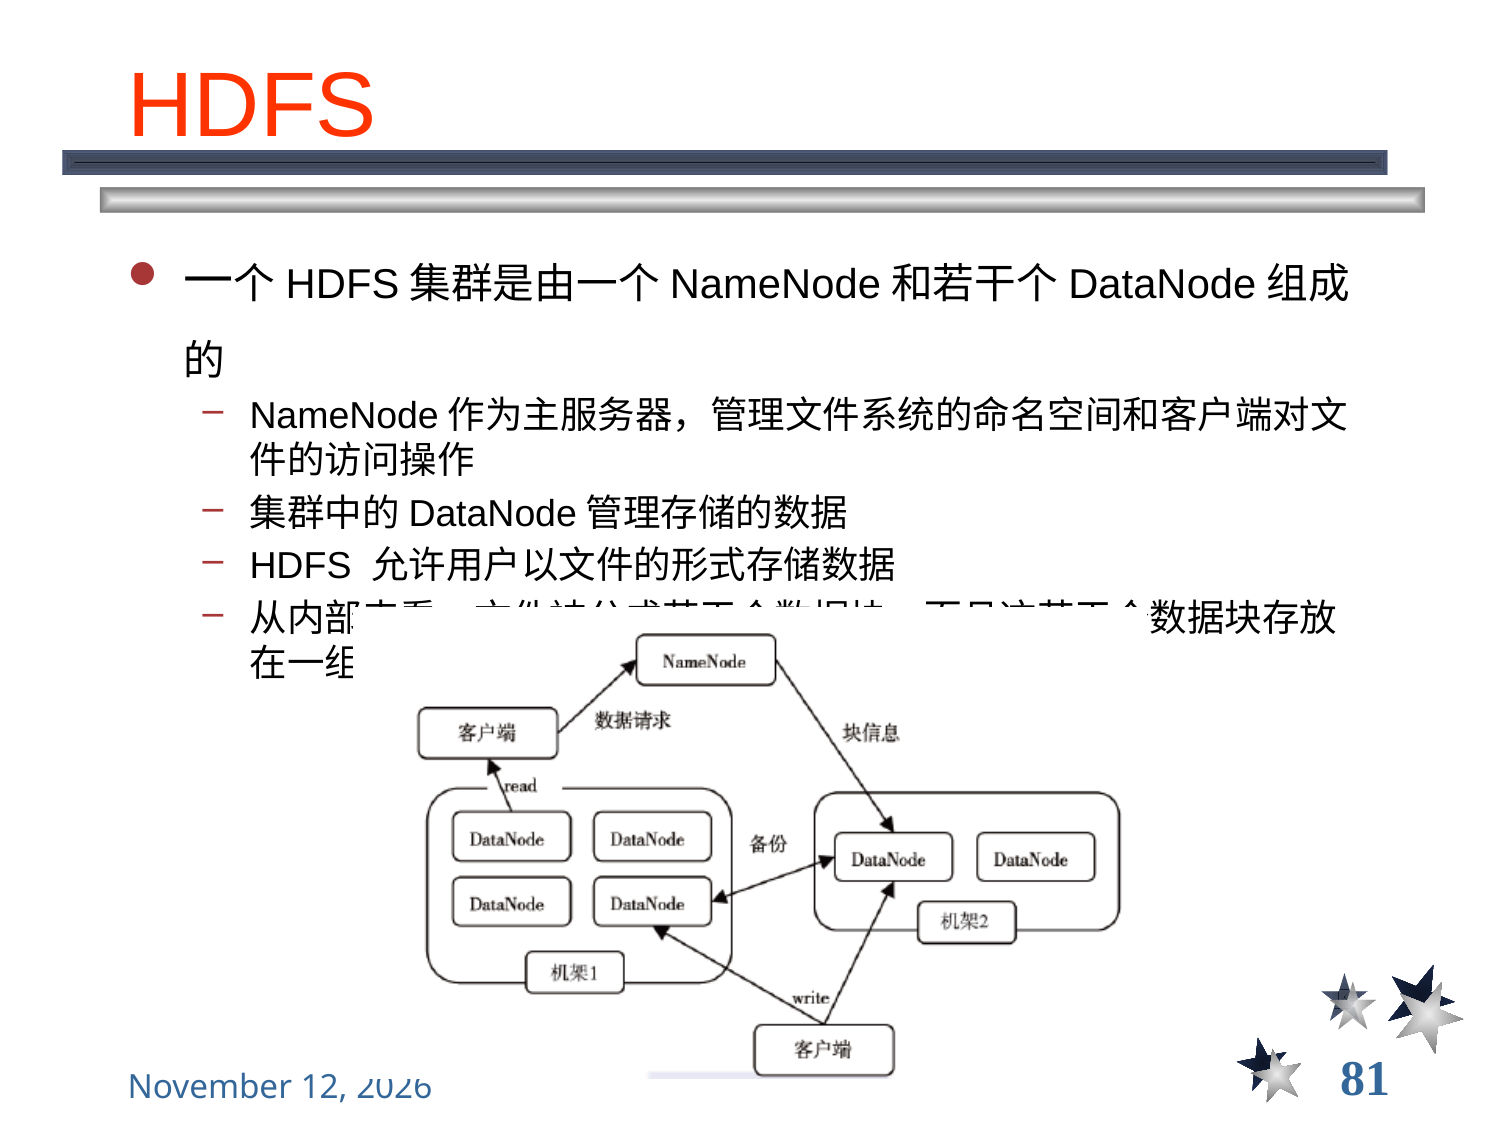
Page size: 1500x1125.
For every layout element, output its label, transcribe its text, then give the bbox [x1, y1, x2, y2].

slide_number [112, 1062, 563, 1113]
list 一个HDFS集群是由一个NameNode和若干个DataNode组成的 NameNode作为主服务器，管理文件系统的命名空间和客户端对文件的访问操作 集群中的DataNode管理存储的数据 HDFS 允许用户以文件的形式存储数据 从内部来看，文件被分成若干个数据块，而且这若干个数据块存放在一组DataNode上 [112, 211, 1388, 1012]
picture [352, 606, 1148, 1080]
footer 大数据管理----前言 [575, 1062, 1188, 1113]
title HDFS [112, 24, 1388, 163]
slide_number 81 [1324, 1049, 1489, 1101]
